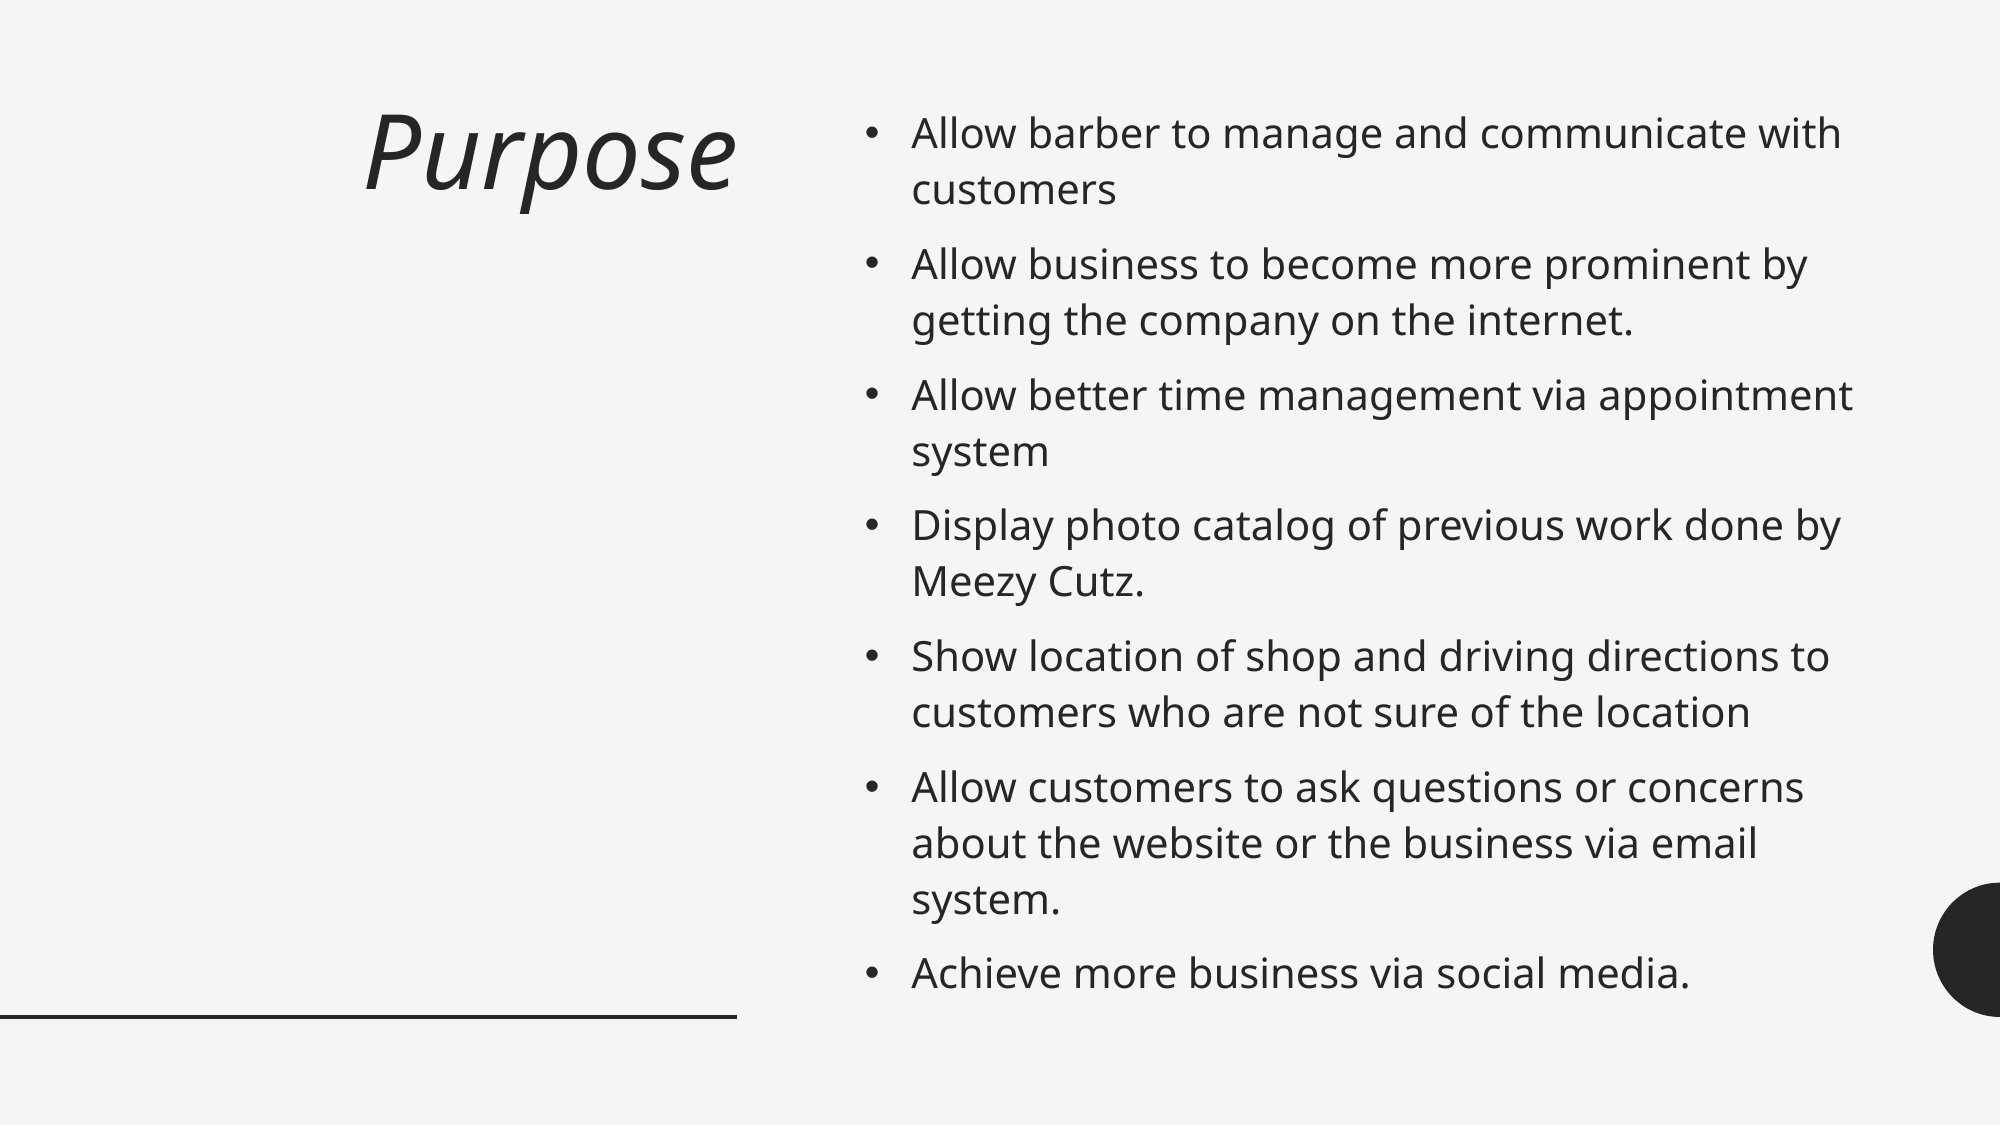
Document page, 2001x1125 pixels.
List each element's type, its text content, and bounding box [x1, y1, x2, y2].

title Purpose [125, 91, 754, 905]
list Allow barber to manage and communicate with customers Allow business to become more prominent by getting the company on the internet. Allow better time management via appointment system Display photo catalog of previous work done by Meezy Cutz. Show location of shop and driving directions to customers who are not sure of the location Allow customers to ask questions or concerns about the website or the business via email system. Achieve more business via social media. [849, 93, 1875, 1022]
